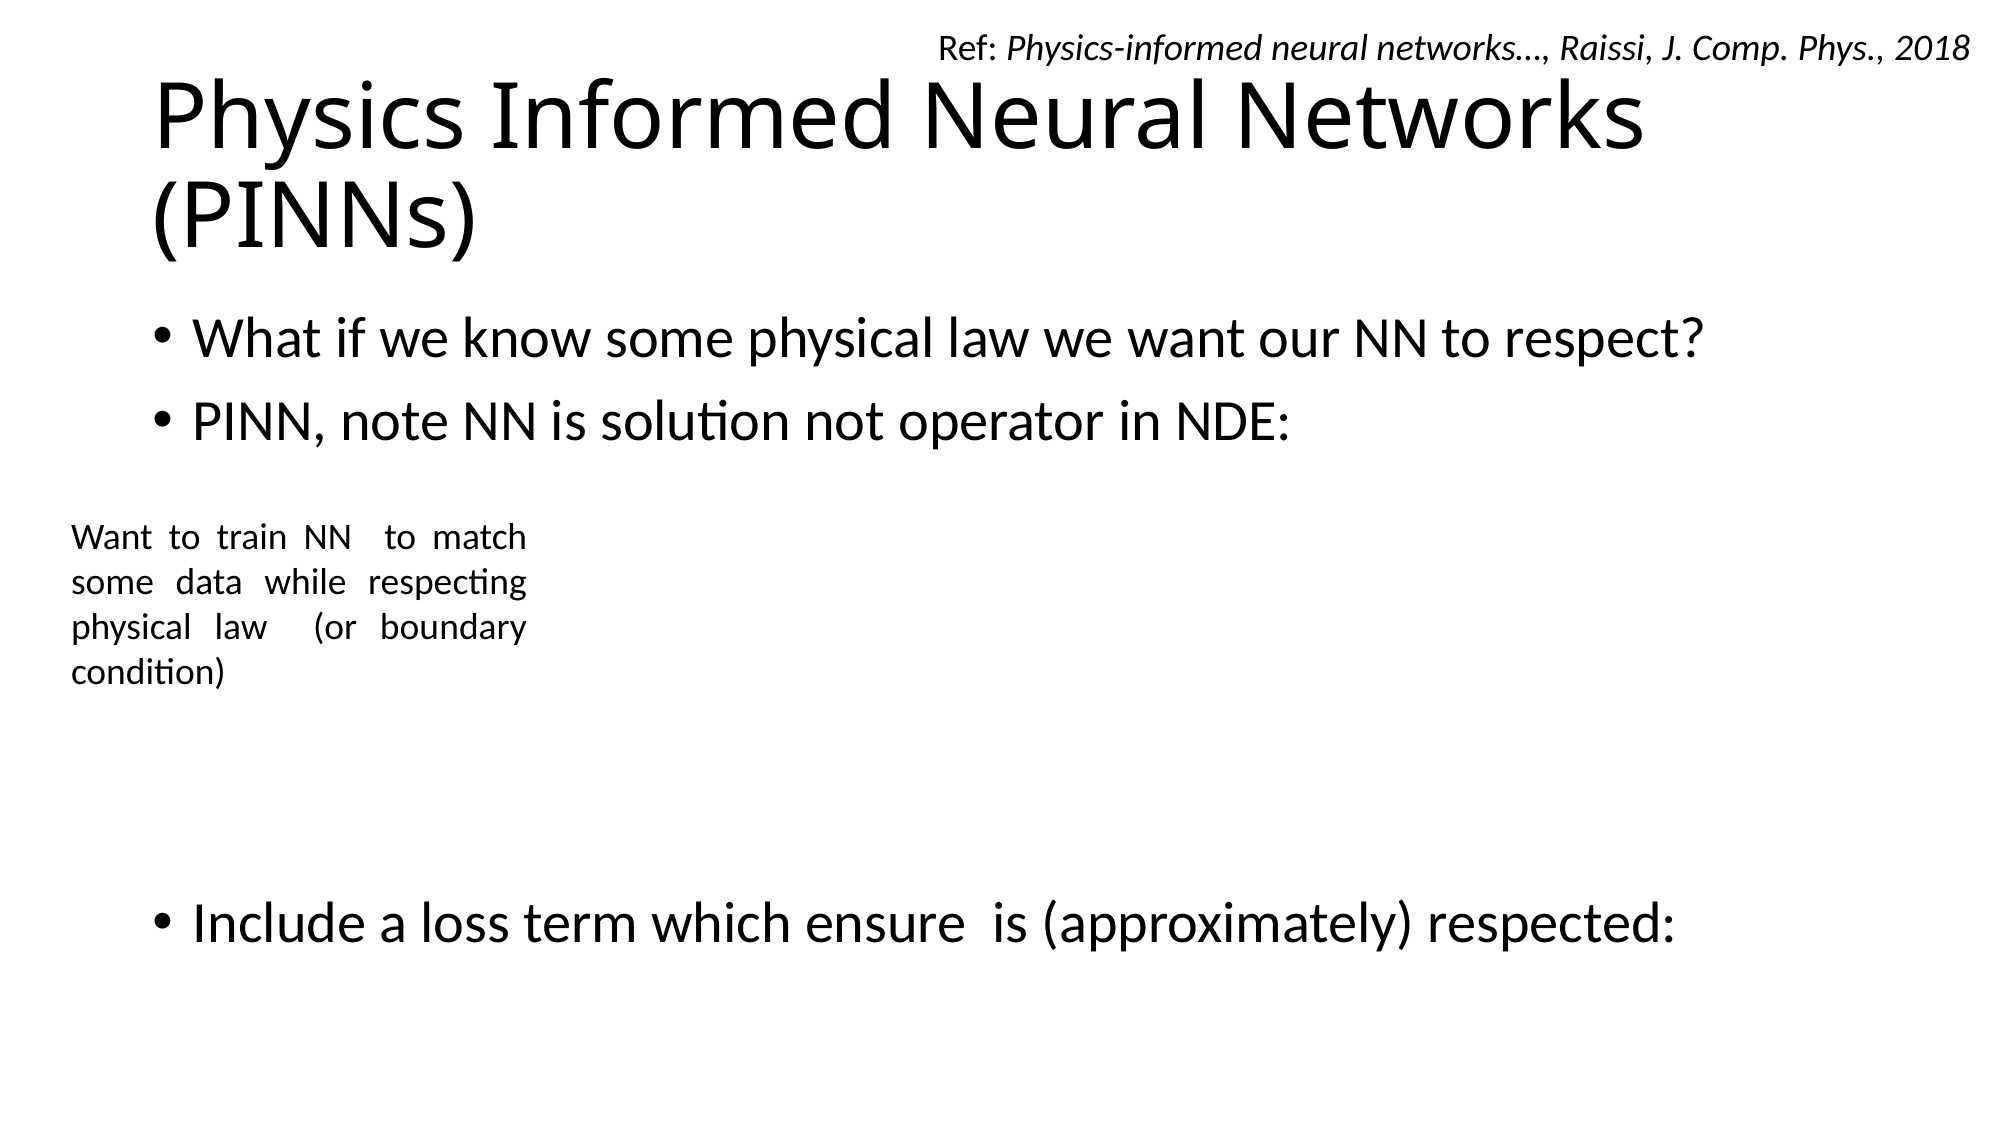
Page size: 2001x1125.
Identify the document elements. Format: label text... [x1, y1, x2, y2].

title Physics Informed Neural Networks (PINNs) [137, 59, 1863, 278]
text_box Ref: Physics-informed neural networks…, Raissi, J. Comp. Phys., 2018 [923, 15, 2000, 75]
